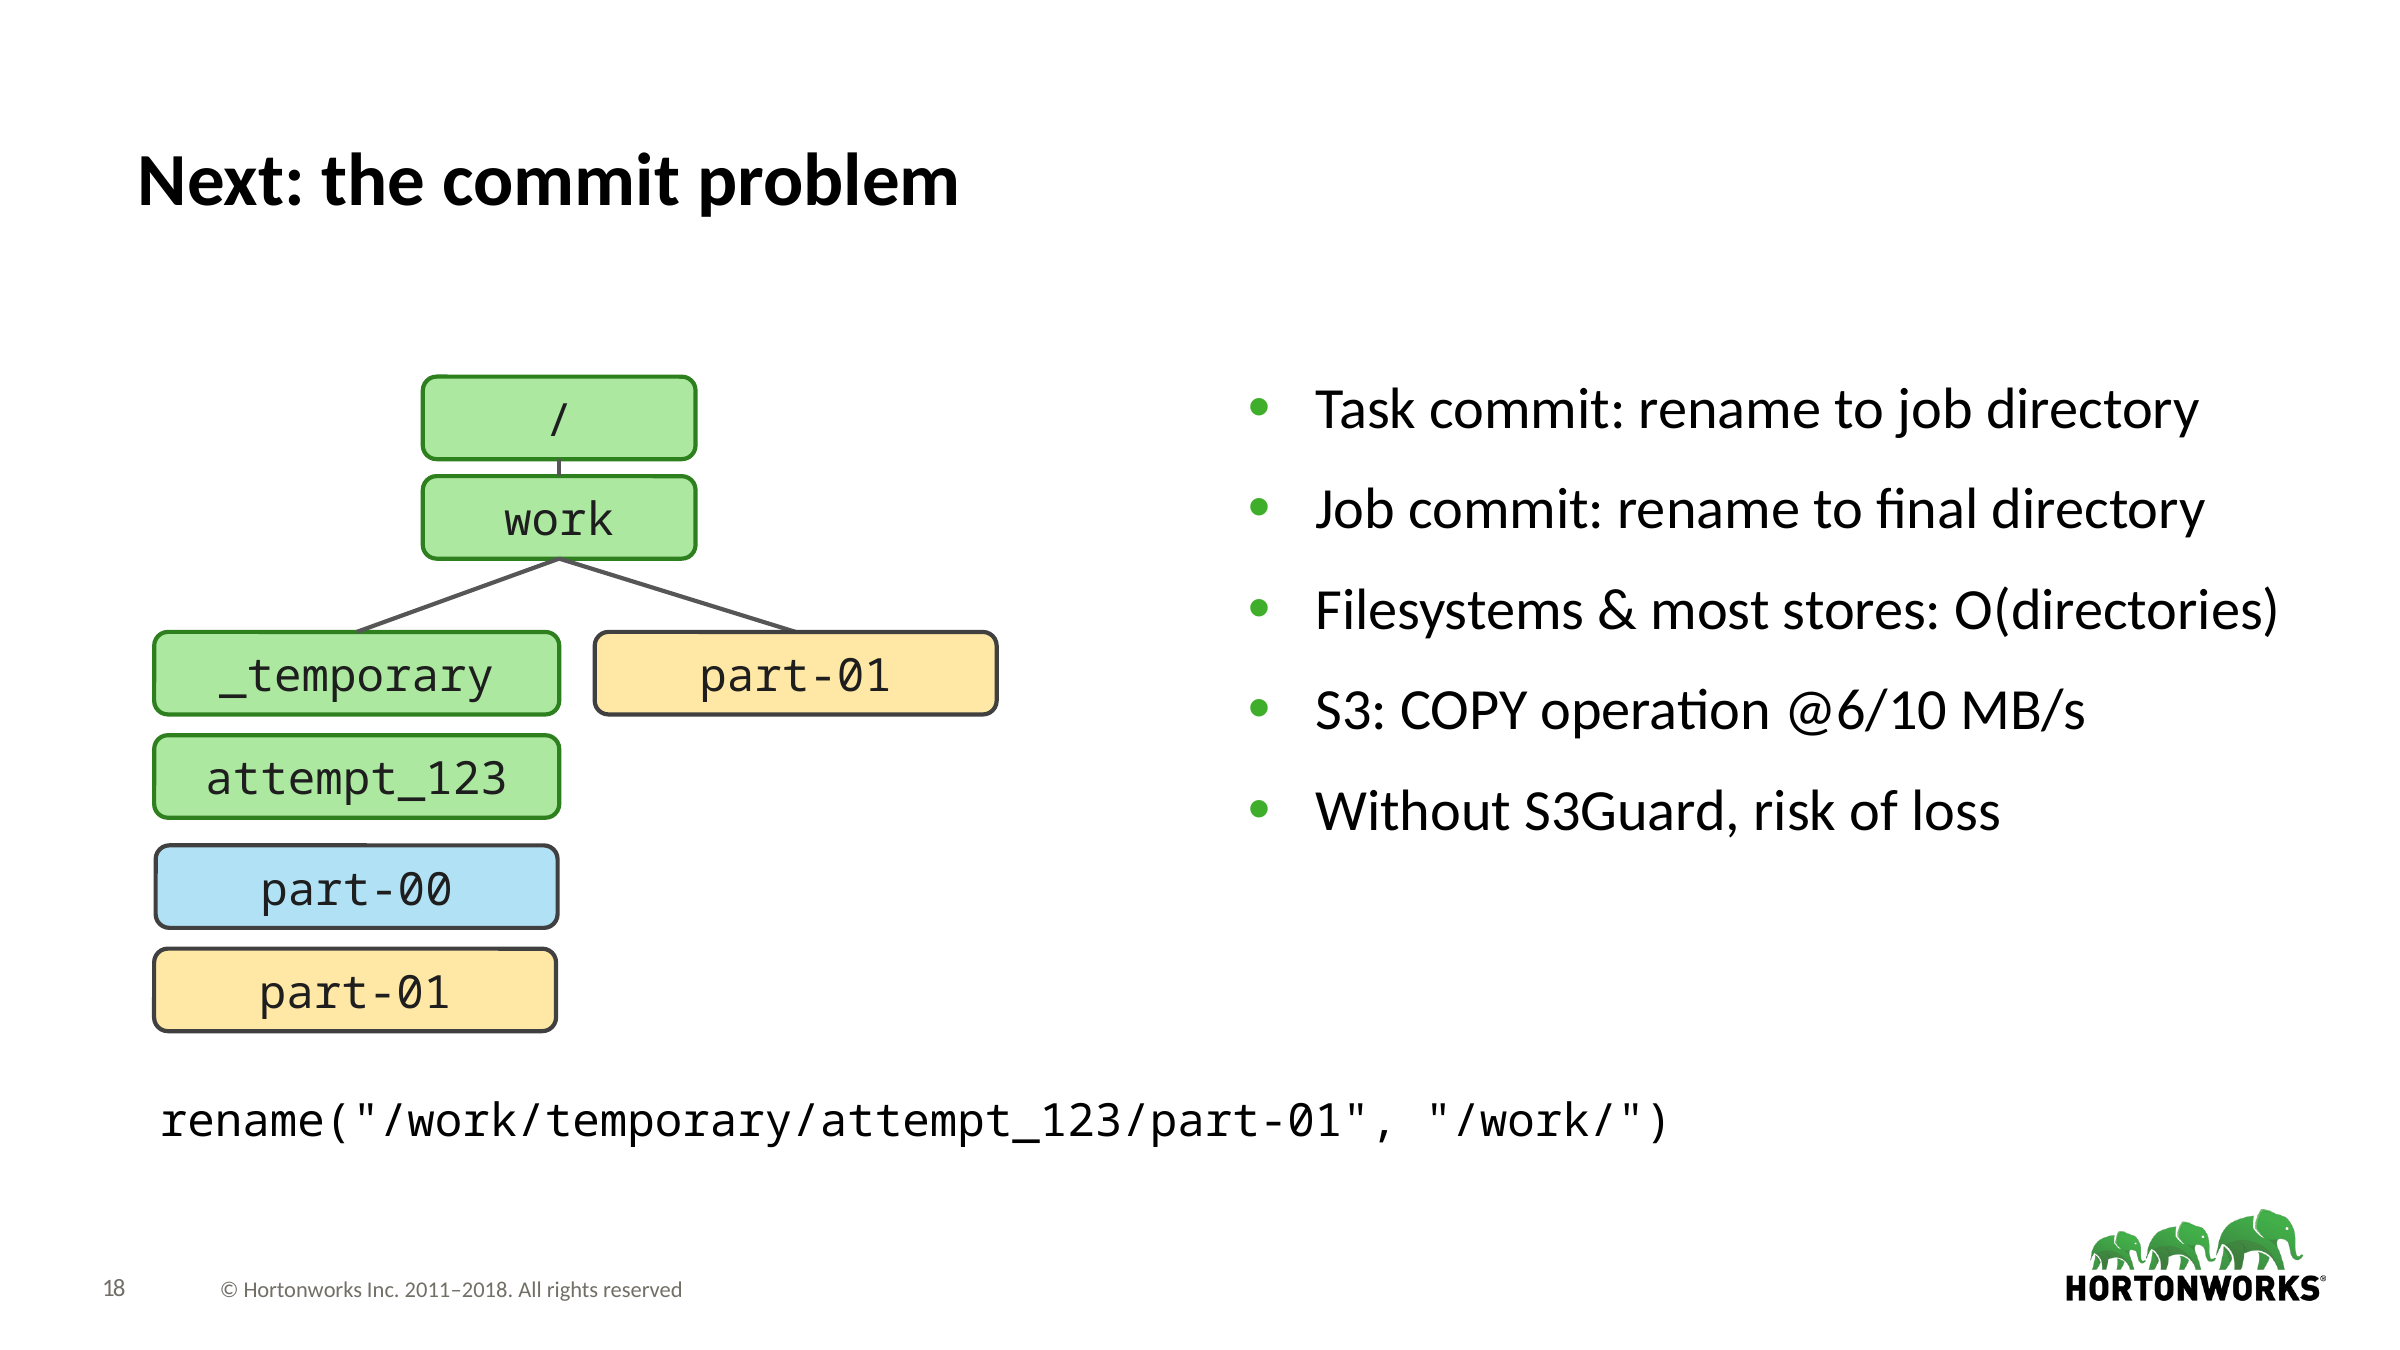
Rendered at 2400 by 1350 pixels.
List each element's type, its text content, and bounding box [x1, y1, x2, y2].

text_box part-01 [151, 946, 559, 1034]
text_box / [420, 374, 698, 462]
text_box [356, 558, 557, 633]
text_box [558, 558, 796, 633]
text_box attempt_123 [152, 733, 562, 820]
text_box work [420, 474, 698, 557]
picture [2066, 1209, 2326, 1303]
text_box part-00 [153, 843, 560, 930]
text_box rename("/work/temporary/attempt_123/part-01", "/work/") [145, 1083, 1713, 1153]
list Task commit: rename to job directory Job commit: rename to final directory Filesystems & most stores: O(directories) S3: COPY operation @6/10 MB/s Without S3Guard, risk of loss [1248, 378, 2298, 1084]
text_box part-01 [592, 629, 999, 717]
title Next: the commit problem [138, 52, 2298, 221]
text_box _temporary [152, 629, 562, 717]
